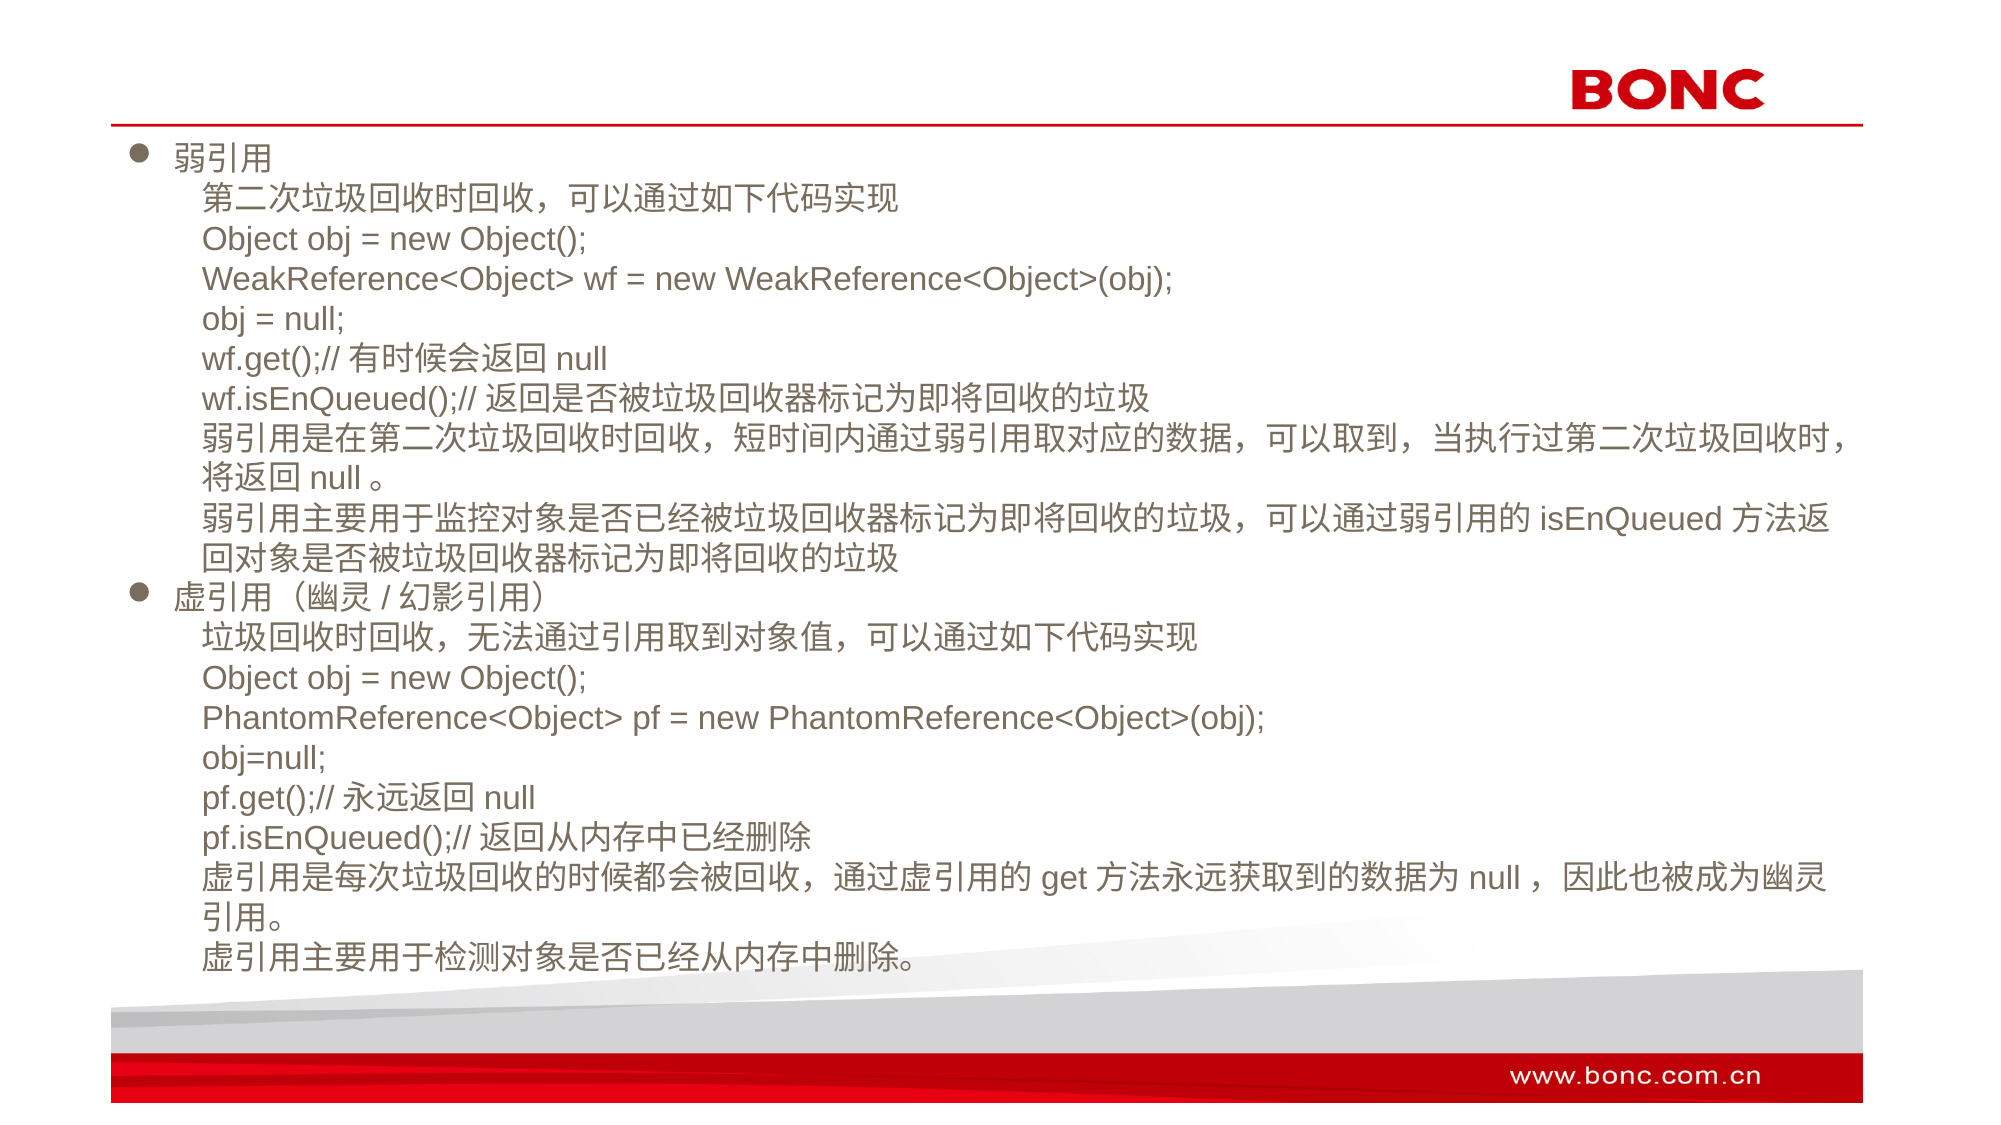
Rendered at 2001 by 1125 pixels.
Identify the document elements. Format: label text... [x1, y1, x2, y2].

picture [111, 6, 1863, 1103]
text_box 弱引用 第二次垃圾回收时回收，可以通过如下代码实现 Object obj = new Object(); WeakReference<Object> wf = new WeakReference<Object>(obj); obj = null; wf.get();//有时候会返回null wf.isEnQueued();//返回是否被垃圾回收器标记为即将回收的垃圾 弱引用是在第二次垃圾回收时回收，短时间内通过弱引用取对应的数据，可以取到，当执行过第二次垃圾回收时，将返回null。 弱引用主要用于监控对象是否已经被垃圾回收器标记为即将回收的垃圾，可以通过弱引用的isEnQueued方法返回对象是否被垃圾回收器标记为即将回收的垃圾 虚引用（幽灵/幻影引用） 垃圾回收时回收，无法通过引用取到对象值，可以通过如下代码实现 Object obj = new Object(); PhantomReference<Object> pf = new PhantomReference<Object>(obj); obj=null; pf.get();//永远返回null pf.isEnQueued();//返回从内存中已经删除 虚引用是每次垃圾回收的时候都会被回收，通过虚引用的get方法永远获取到的数据为null，因此也被成为幽灵引用。 虚引用主要用于检测对象是否已经从内存中删除。 [112, 130, 1853, 984]
